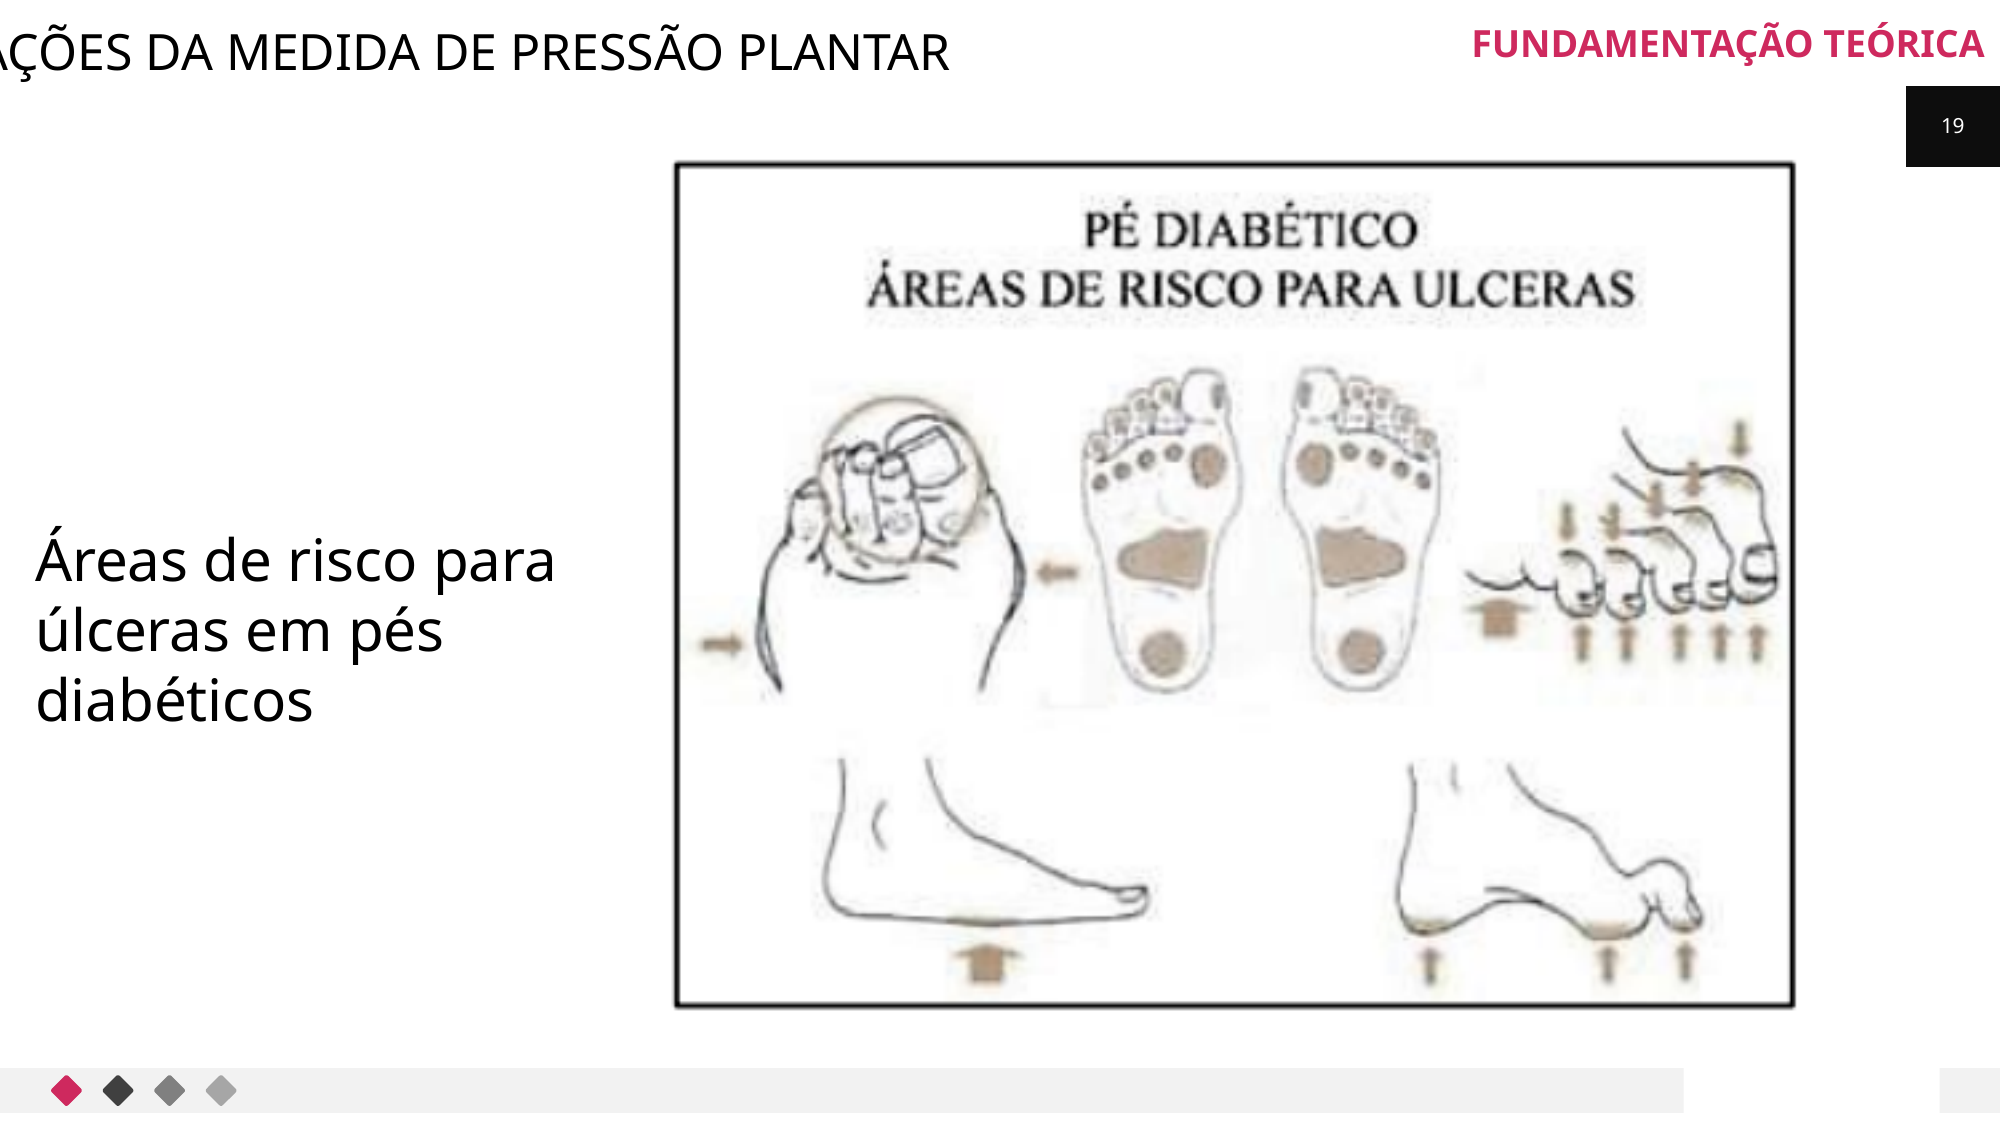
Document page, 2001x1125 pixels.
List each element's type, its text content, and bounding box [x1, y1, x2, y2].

text_box Áreas de risco para úlceras em pés diabéticos [20, 515, 654, 741]
picture [654, 156, 1815, 1032]
text_box FUNDAMENTAÇÃO TEÓRICA [966, 12, 2000, 73]
slide_number 19 [1915, 96, 1991, 157]
text_box APLICAÇÕES DA MEDIDA DE PRESSÃO PLANTAR [0, 12, 966, 88]
